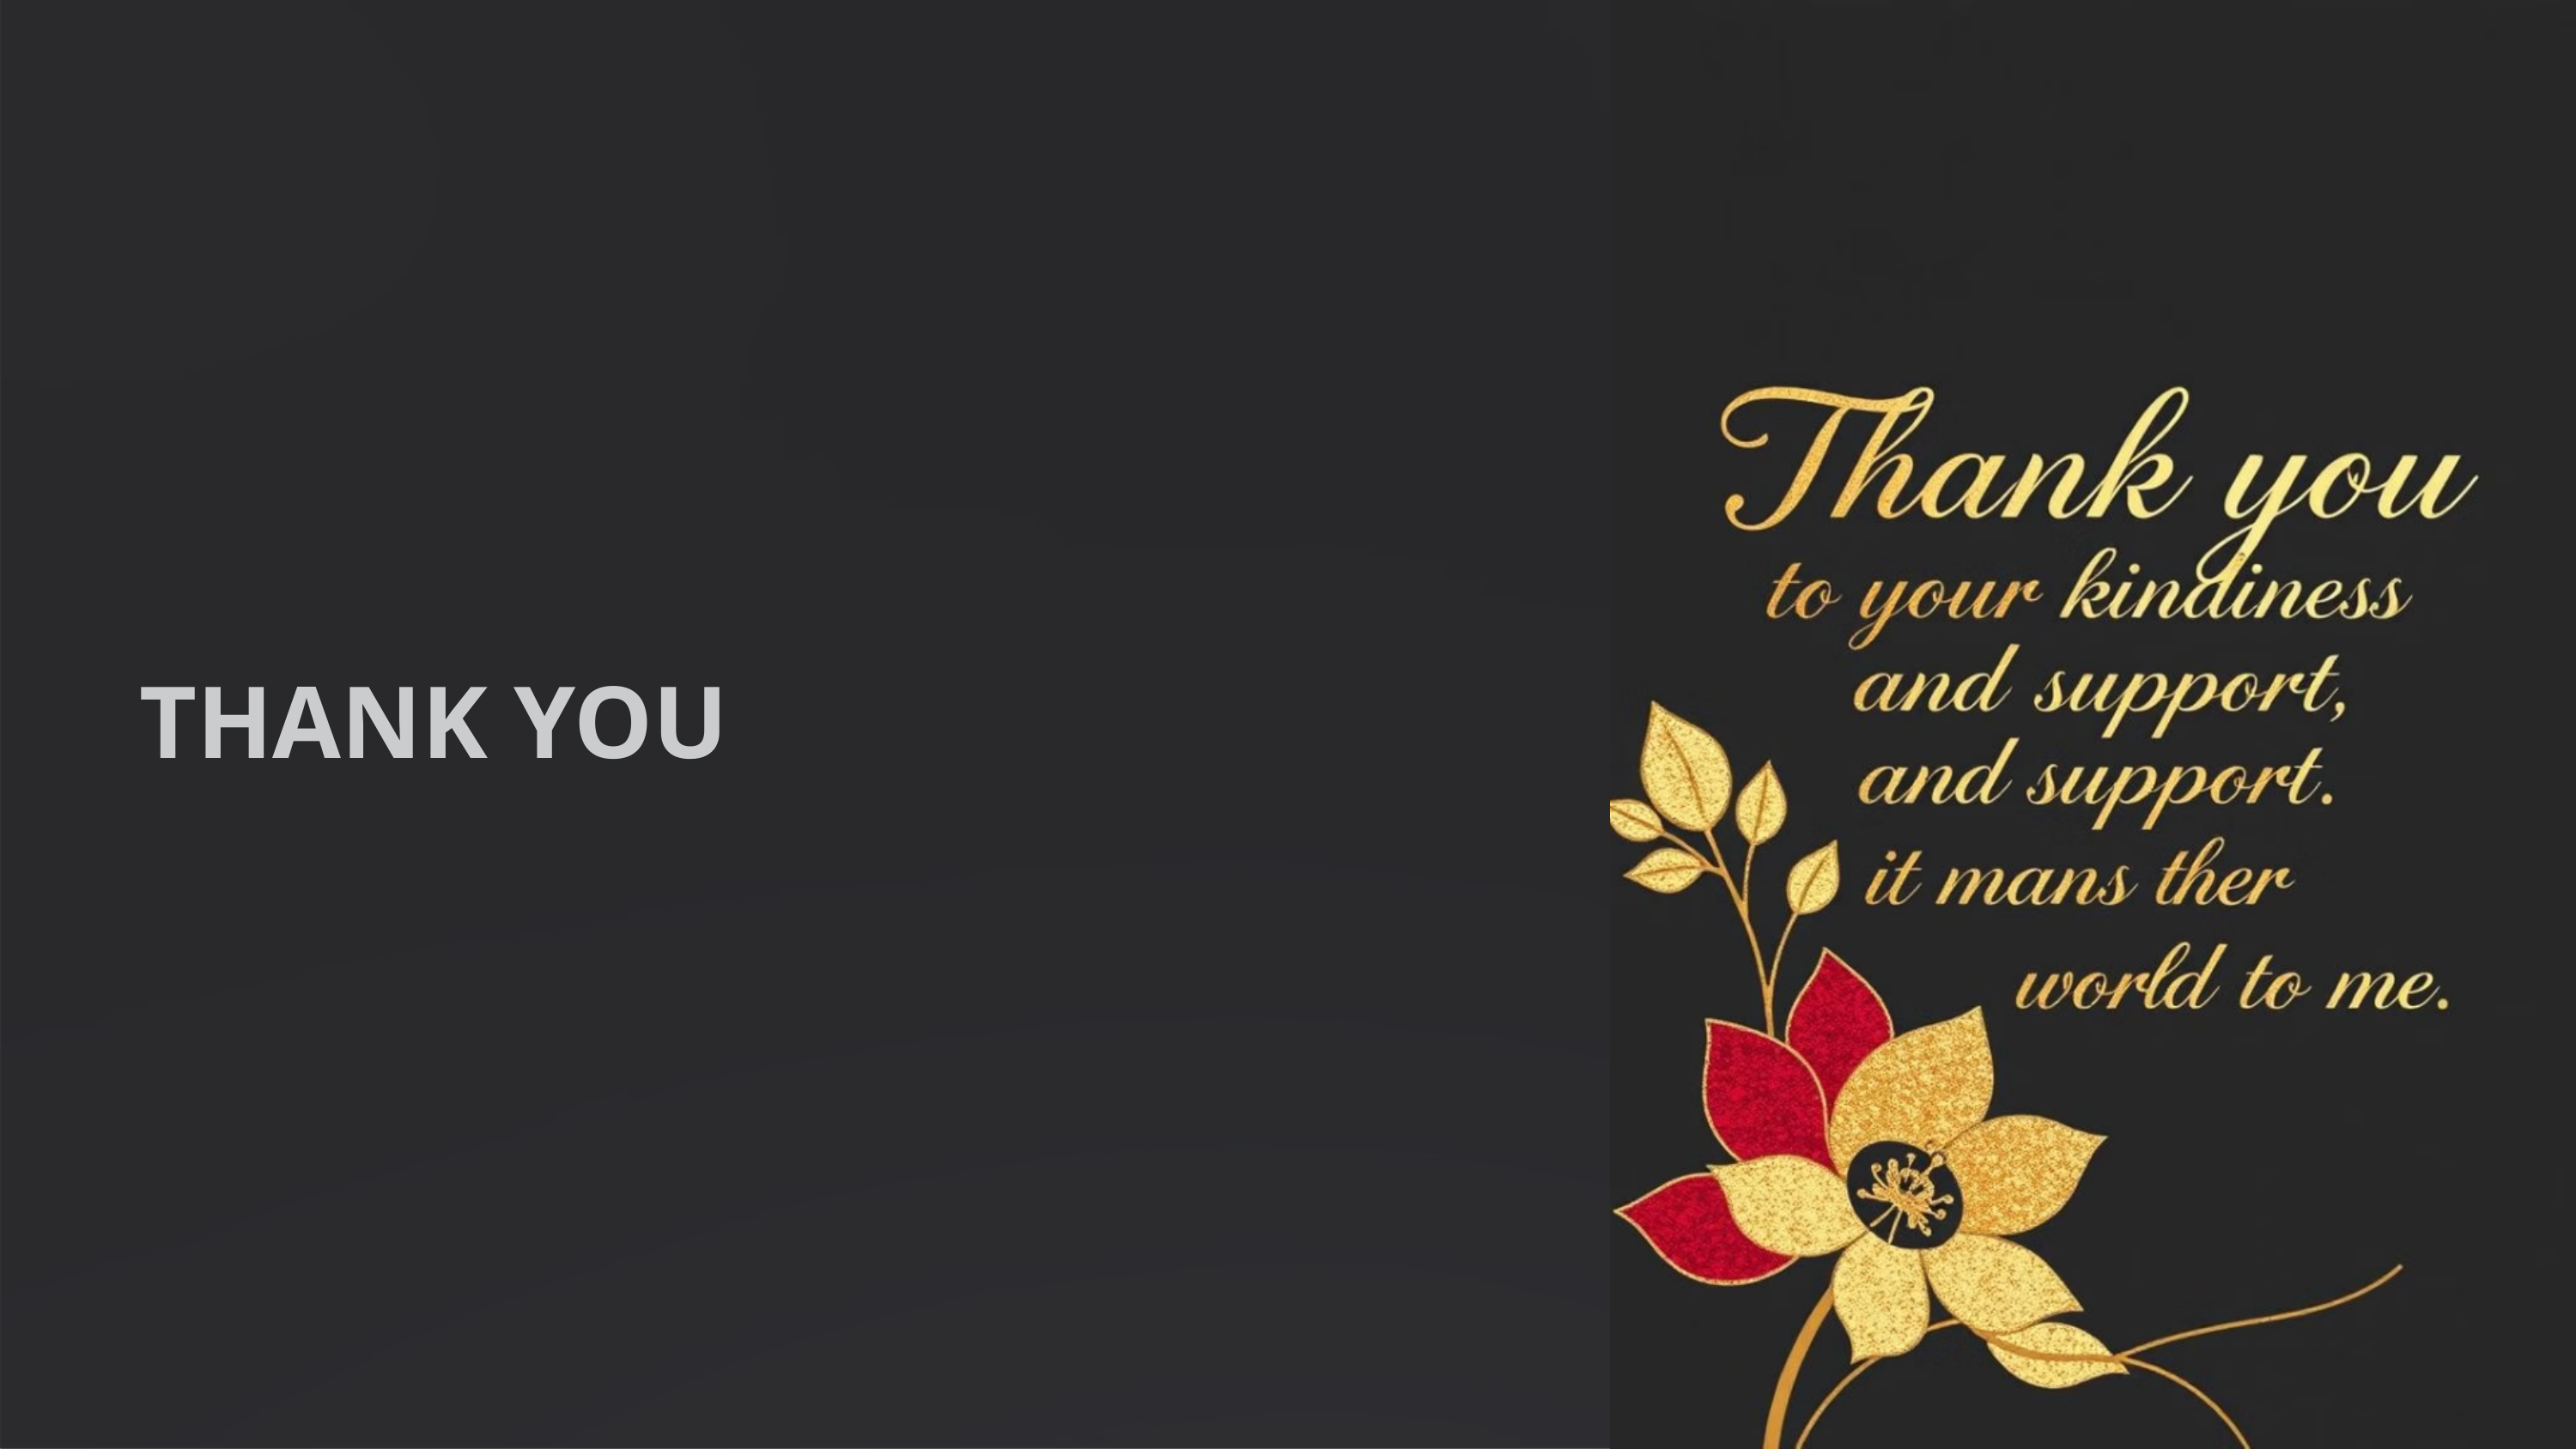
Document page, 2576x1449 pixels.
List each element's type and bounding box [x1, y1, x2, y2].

text_box [0, 0, 2576, 1449]
